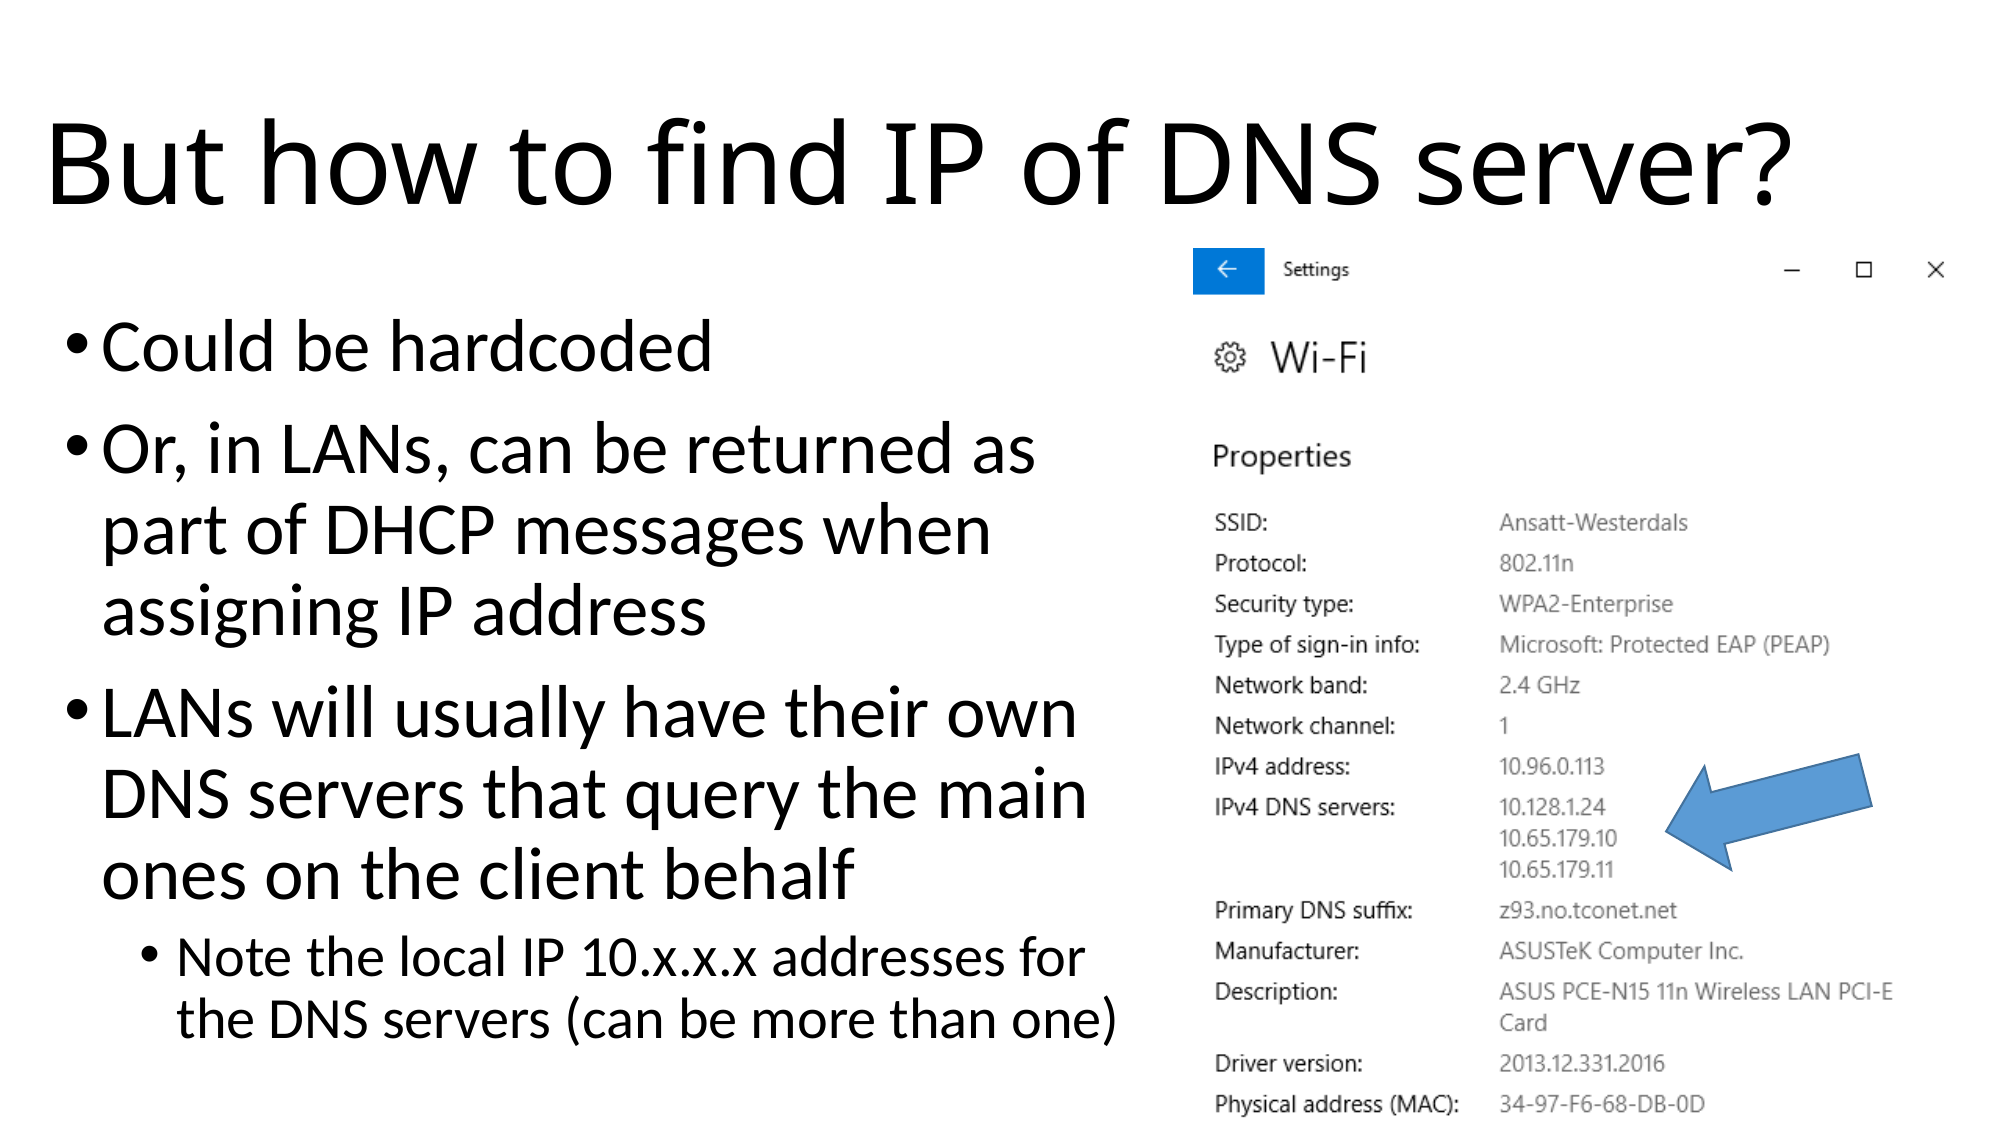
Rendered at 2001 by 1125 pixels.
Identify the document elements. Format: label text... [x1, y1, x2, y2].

picture [1193, 248, 1955, 1125]
title But how to find IP of DNS server? [27, 59, 1933, 278]
list Could be hardcoded Or, in LANs, can be returned as part of DHCP messages when assigning IP address LANs will usually have their own DNS servers that query the main ones on the client behalf Note the local IP 10.x.x.x addresses for the DNS servers (can be more than one) [49, 299, 1149, 1081]
